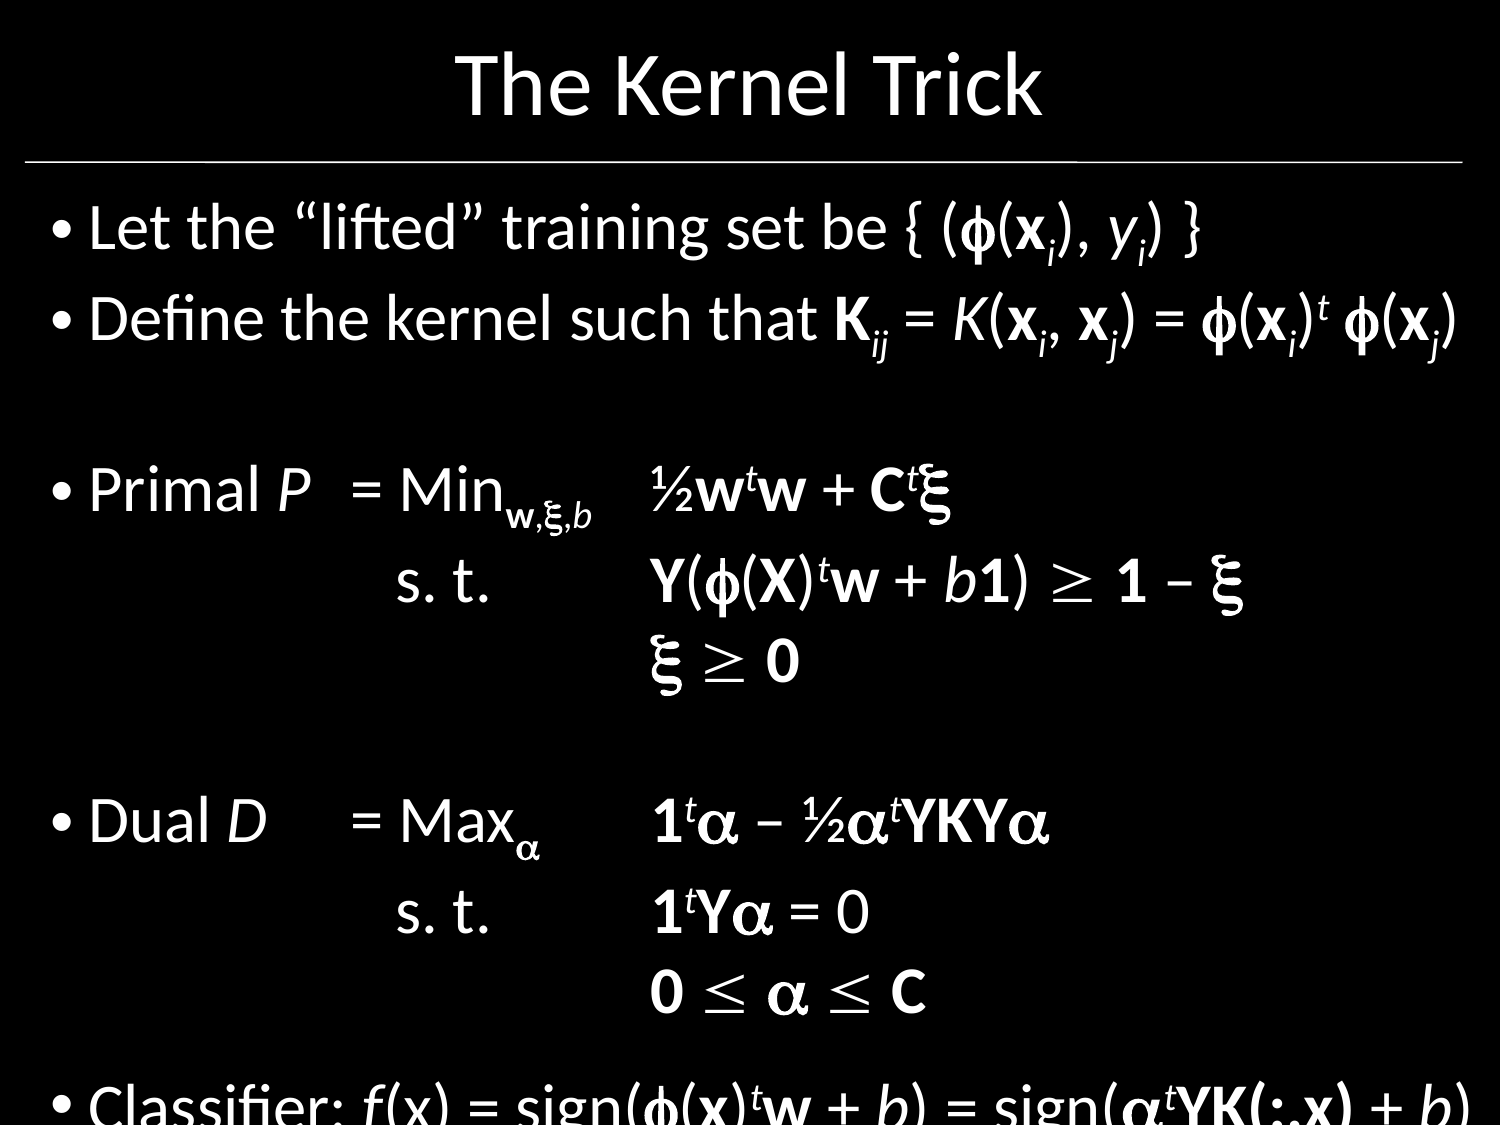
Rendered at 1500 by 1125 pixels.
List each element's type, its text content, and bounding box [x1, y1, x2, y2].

title The Kernel Trick [0, 14, 1500, 144]
text_box Let the “lifted” training set be { ((xi), yi) } Define the kernel such that Kij = K(xi, xj) = (xi)t (xj) Primal P = Minw,,b ½wtw + Ct s. t. Y((X)tw + b1)  1 –    0 Dual D = Max 1t – ½tYKY s. t. 1tY = 0 0    C Classifier: f(x) = sign((x)tw + b) = sign(tYK(:,x) + b) [35, 175, 1500, 1090]
